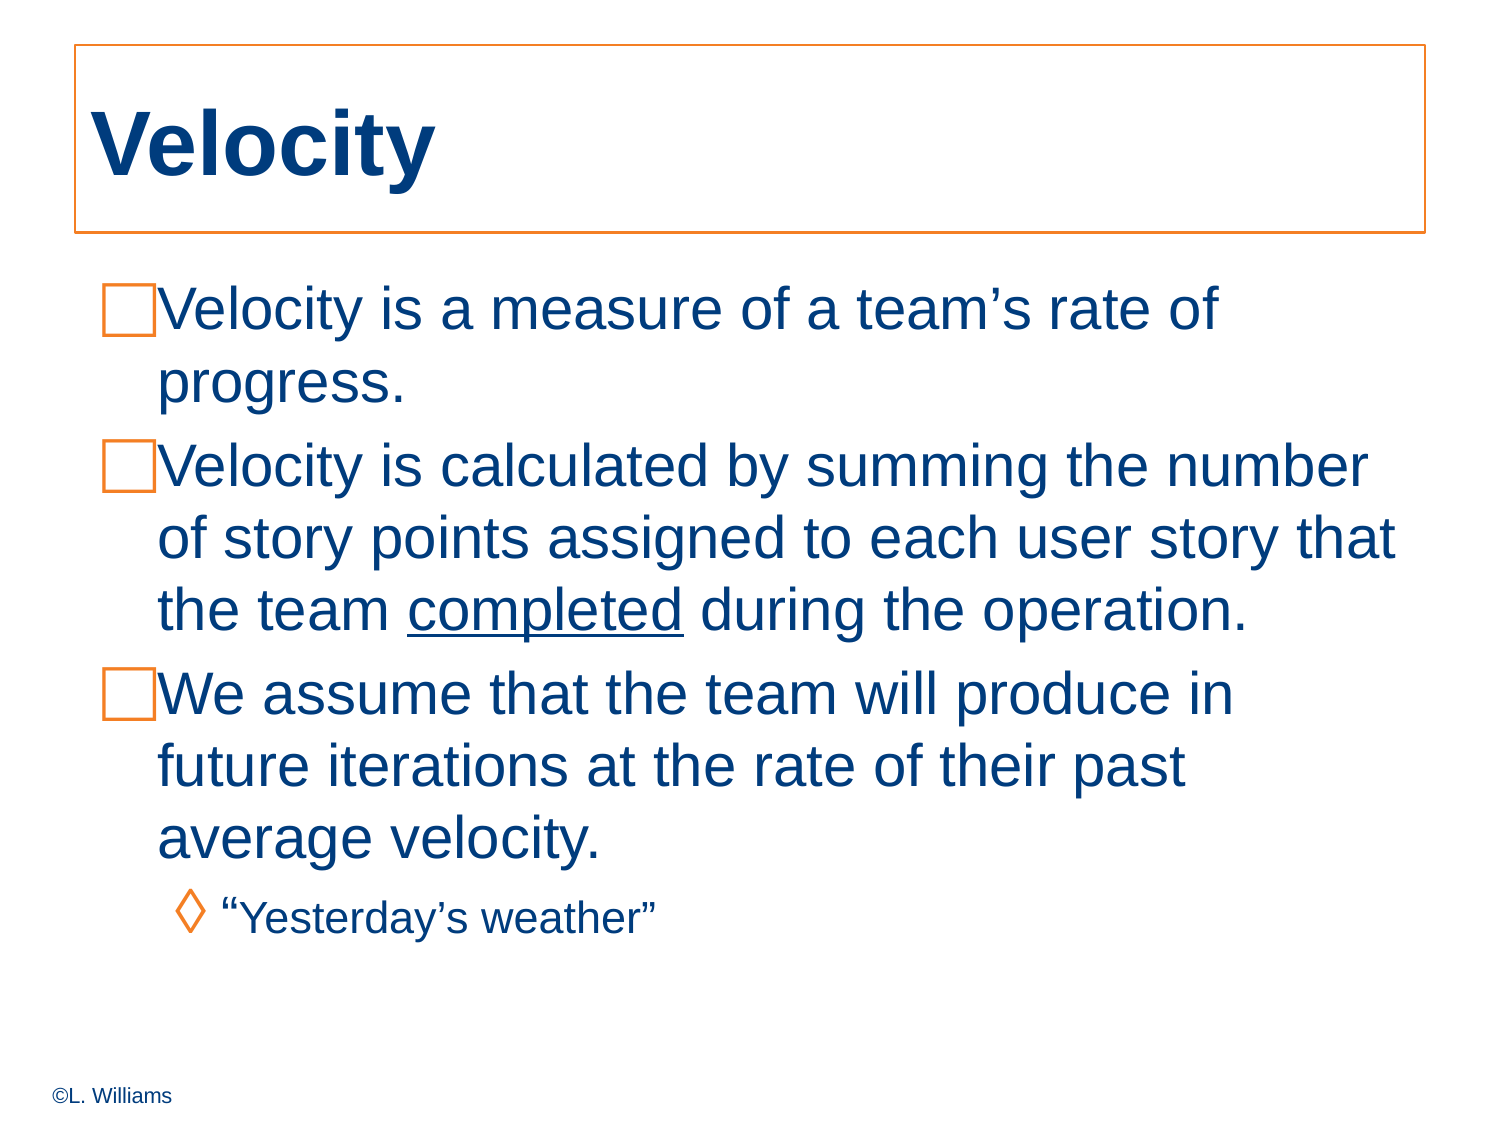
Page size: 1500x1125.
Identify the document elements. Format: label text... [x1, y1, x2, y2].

list Velocity is a measure of a team’s rate of progress. Velocity is calculated by summing the number of story points assigned to each user story that the team completed during the operation. We assume that the team will produce in future iterations at the rate of their past average velocity. “Yesterday’s weather” [87, 262, 1413, 974]
text_box ©L. Williams [37, 1074, 263, 1116]
title Velocity [74, 44, 1426, 234]
